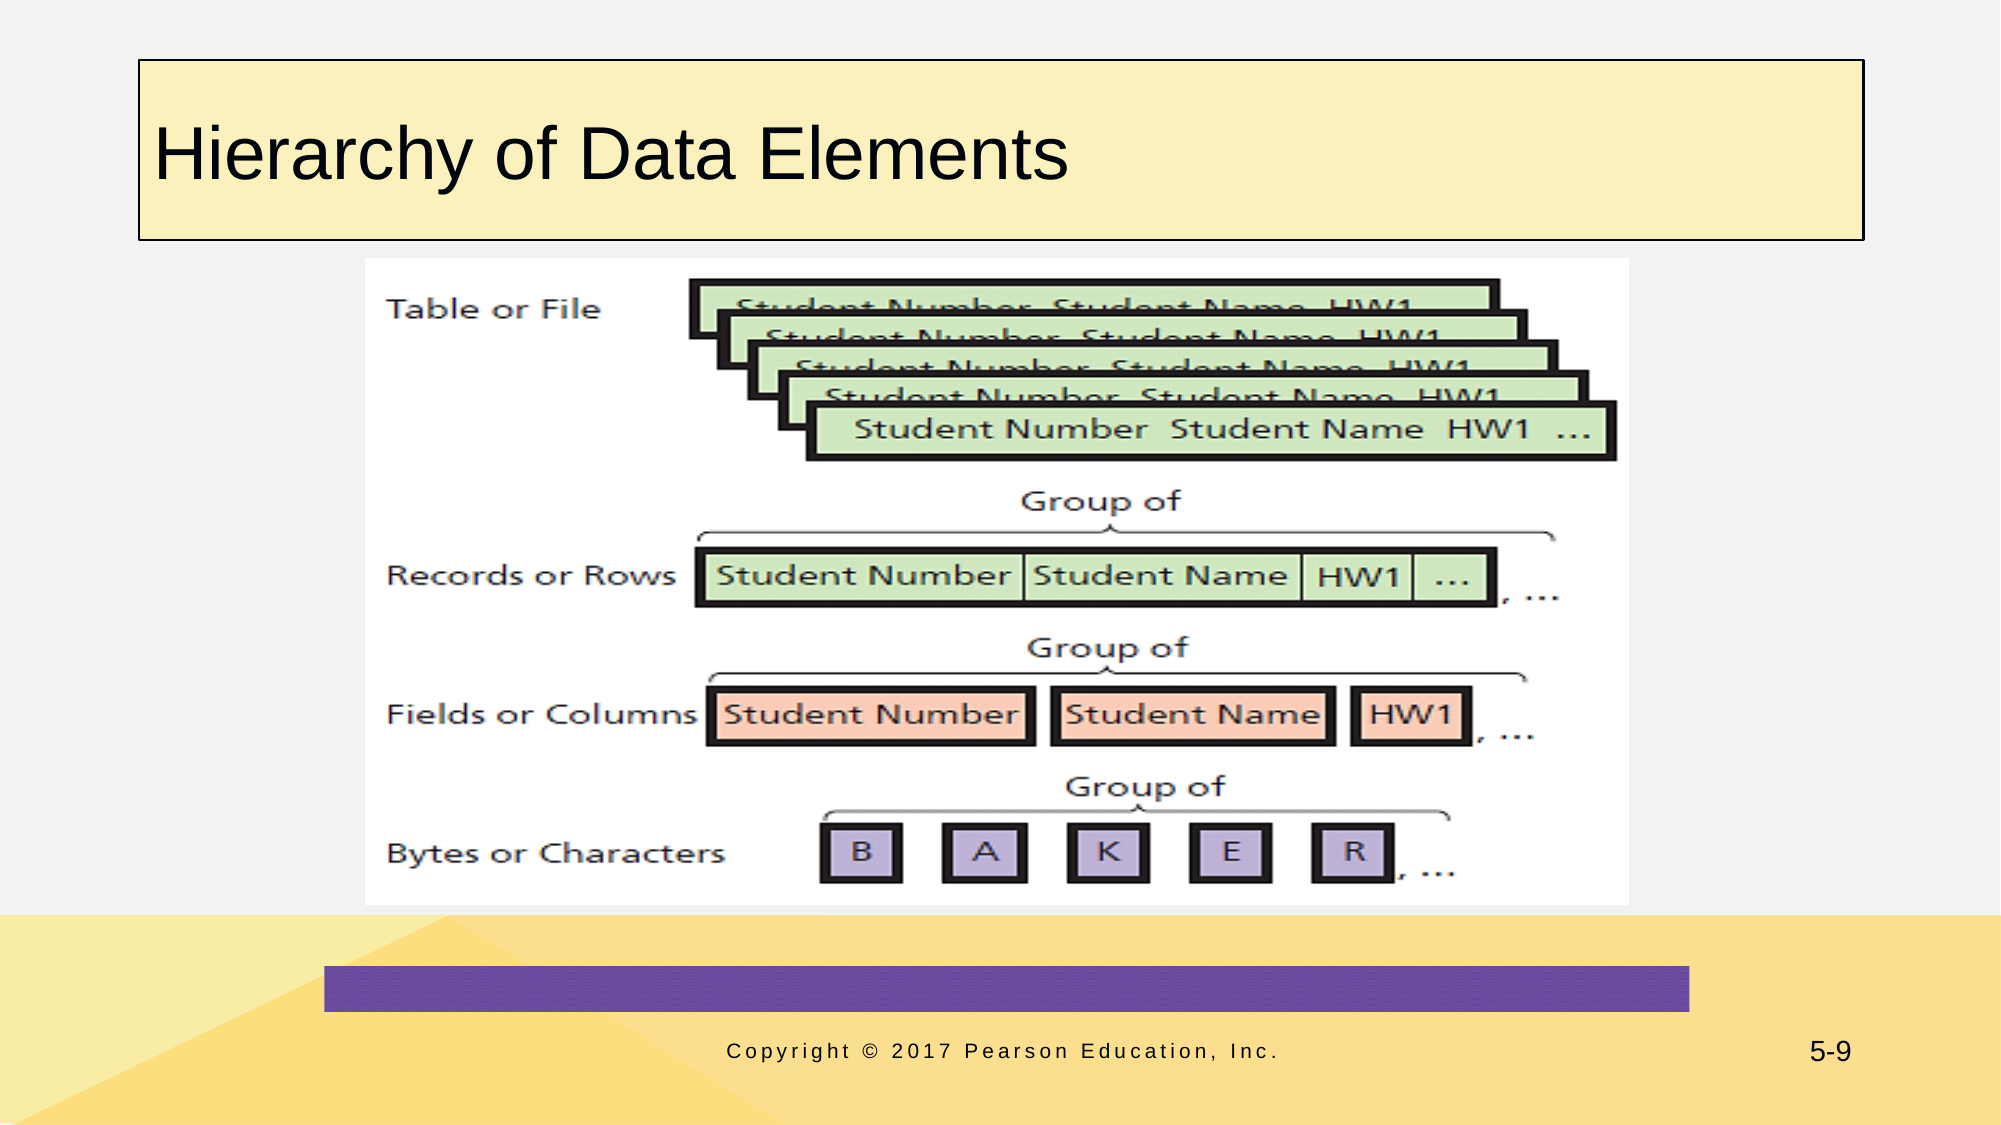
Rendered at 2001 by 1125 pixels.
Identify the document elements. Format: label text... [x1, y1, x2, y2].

footer Copyright © 2017 Pearson Education, Inc. [326, 1025, 1677, 1075]
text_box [365, 257, 1626, 904]
title Hierarchy of Data Elements [138, 59, 1865, 241]
picture [365, 258, 1629, 905]
